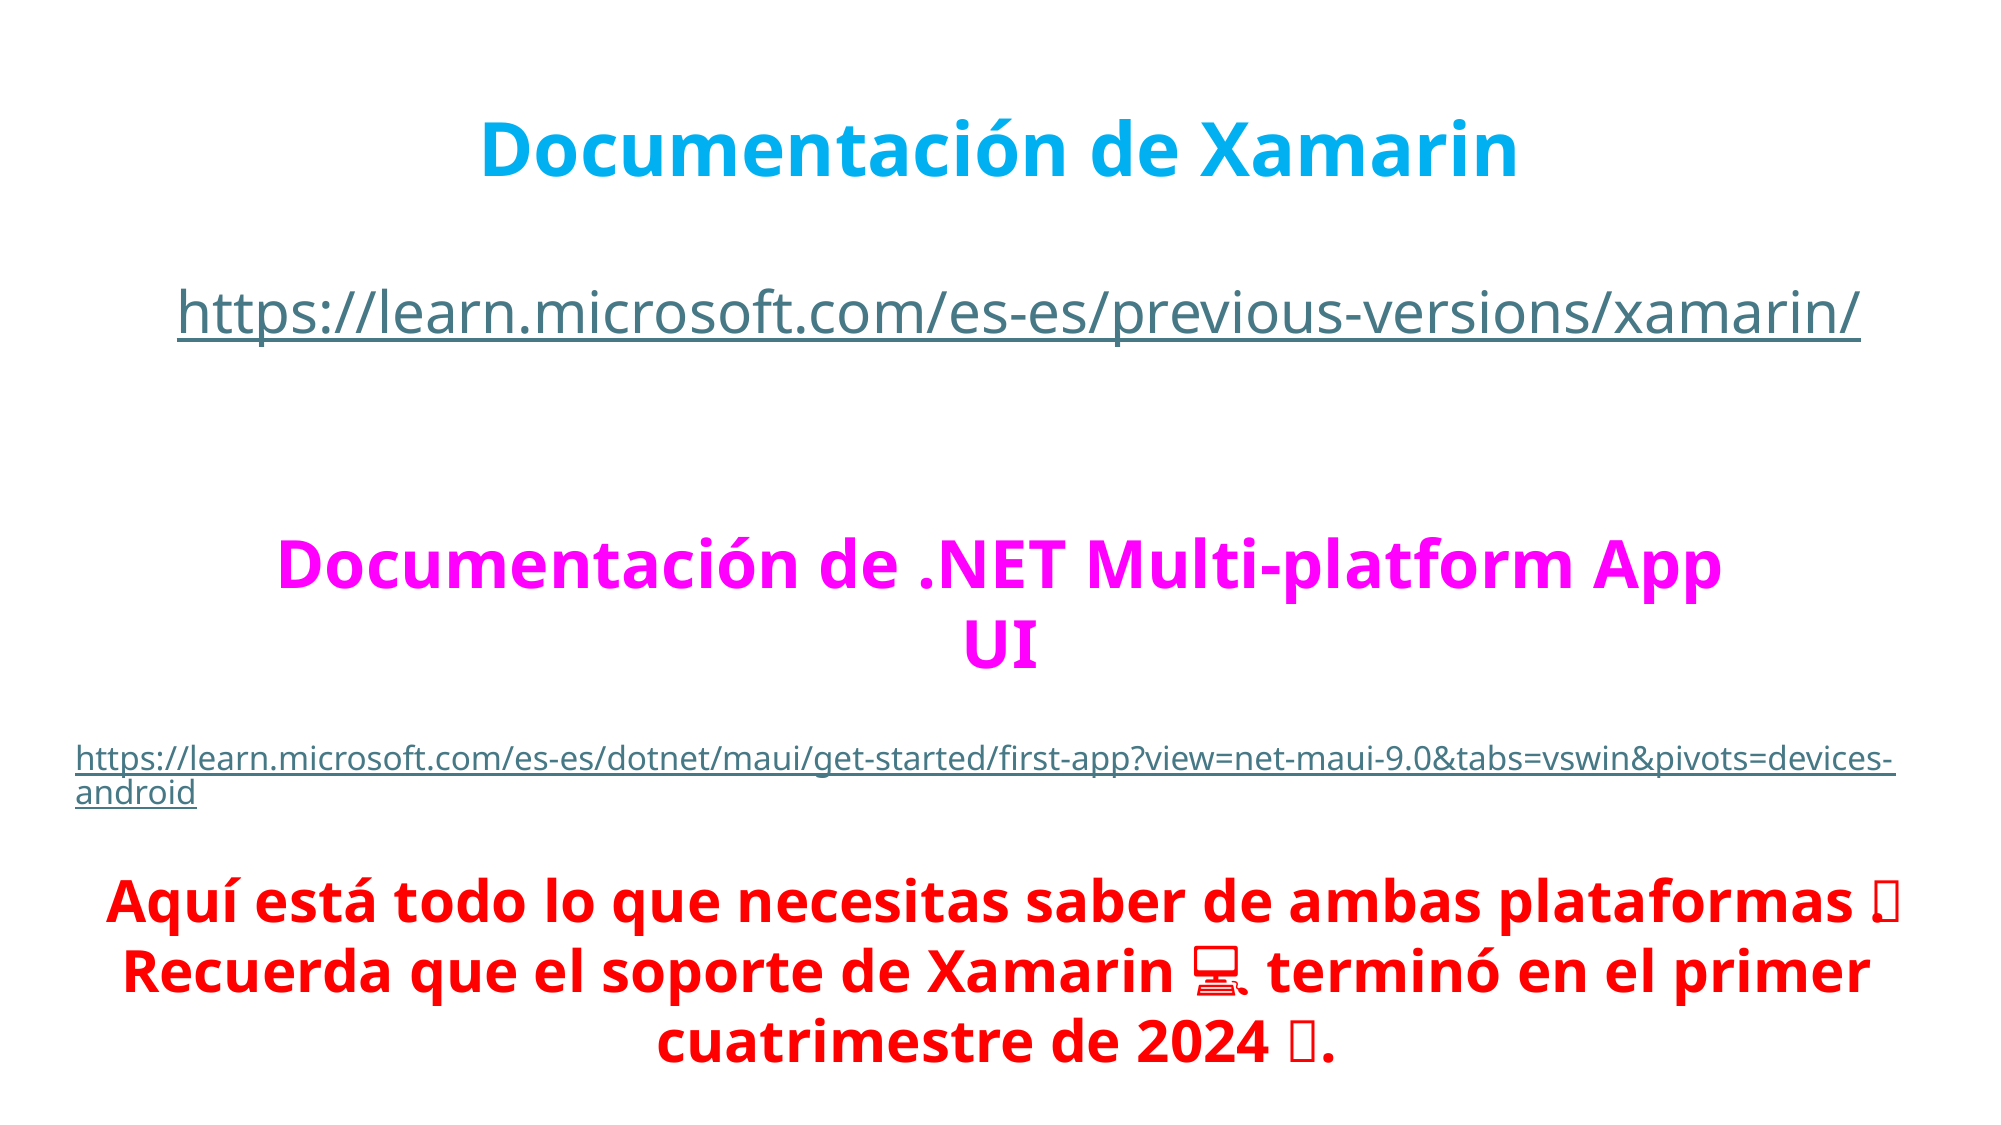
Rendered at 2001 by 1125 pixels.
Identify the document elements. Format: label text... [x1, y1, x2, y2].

text_box Documentación de Xamarin [361, 94, 1639, 200]
text_box Aquí está todo lo que necesitas saber de ambas plataformas 📱. Recuerda que el soporte de Xamarin 💻 terminó en el primer cuatrimestre de 2024 🚀. [22, 856, 1971, 1082]
text_box Documentación de .NET Multi-platform App UI [230, 514, 1769, 690]
text_box https://learn.microsoft.com/es-es/dotnet/maui/get-started/first-app?view=net-maui-9.0&tabs=vswin&pivots=devices-android [60, 730, 1925, 791]
text_box https://learn.microsoft.com/es-es/previous-versions/xamarin/ [79, 267, 1959, 362]
